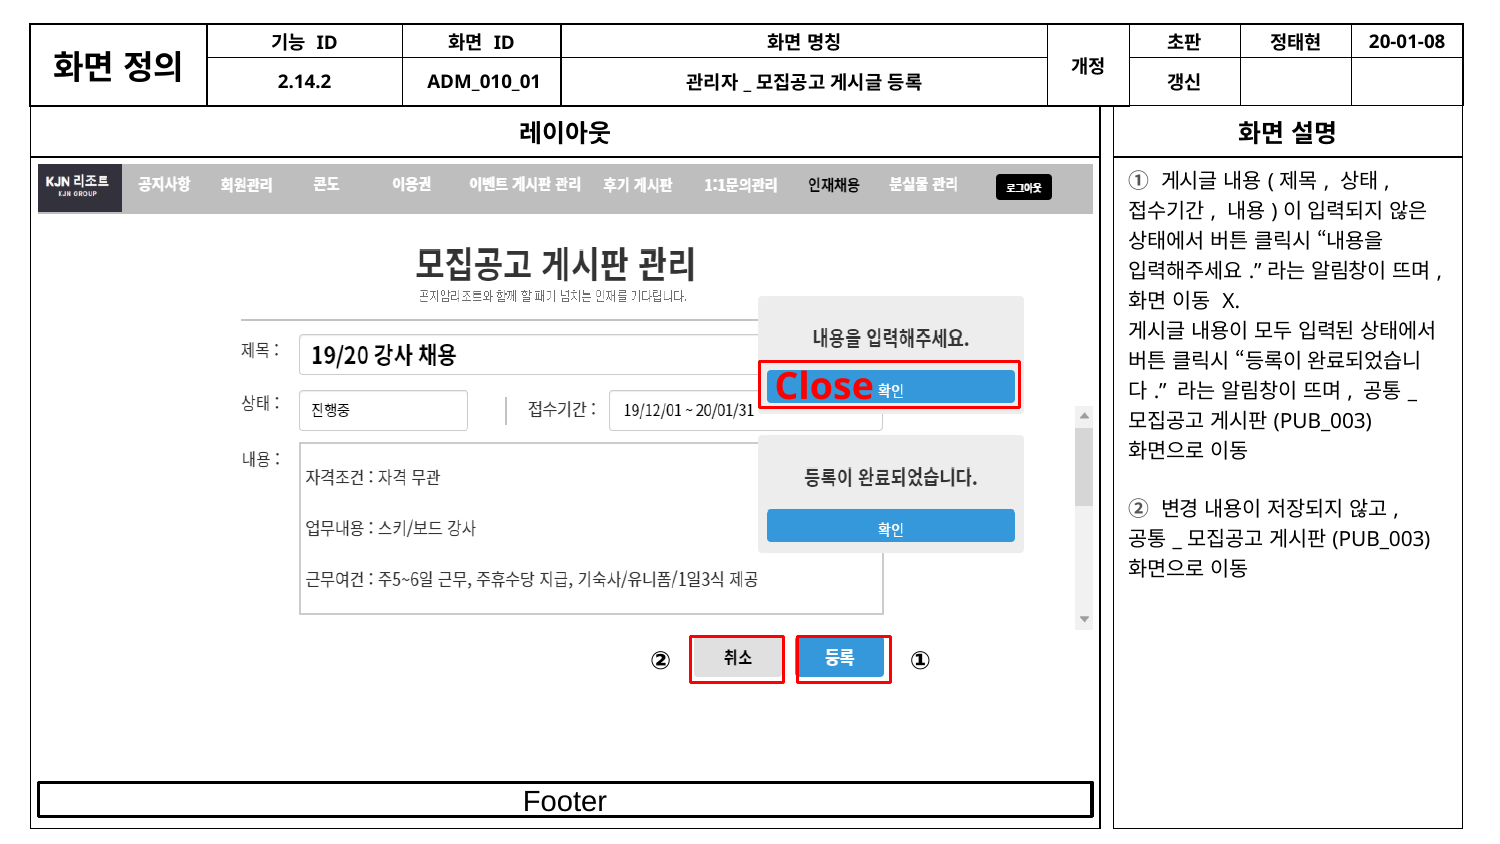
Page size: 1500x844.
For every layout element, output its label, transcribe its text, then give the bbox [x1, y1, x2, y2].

table_header 개정 [1048, 25, 1129, 105]
table_cell ADM_010_01 [403, 58, 560, 105]
table_header 레이아웃 [31, 106, 1099, 156]
table_header 기능 ID [208, 25, 402, 57]
table_header 초판 [1130, 25, 1240, 57]
table_cell 2.14.2 [208, 58, 402, 105]
table_cell [1352, 58, 1462, 105]
table_header 20-01-08 [1352, 25, 1462, 57]
text_box Footer [38, 782, 1093, 817]
table_cell 관리자_모집공고 게시글 등록 [562, 58, 1047, 105]
table_cell 갱신 [1130, 58, 1240, 105]
table_header 화면 설명 [1114, 106, 1462, 156]
table_header 화면 명칭 [562, 25, 1047, 57]
picture [37, 164, 1093, 773]
table_header 화면 정의 [31, 25, 206, 105]
table_cell [31, 158, 1099, 828]
table_cell ① 게시글 내용(제목, 상태, 접수기간, 내용)이 입력되지 않은 상태에서 버튼 클릭시 “내용을 입력해주세요.”라는 알림창이 뜨며, 화면 이동 X. 게시글 내용이 모두 입력된 상태에서 버튼 클릭시 “등록이 완료되었습니다.” 라는 알림창이 뜨며, 공통_모집공고 게시판(PUB_003)화면으로 이동 ② 변경 내용이 저장되지 않고, 공통_모집공고 게시판(PUB_003) 화면으로 이동 [1114, 158, 1462, 828]
table_header 화면 ID [403, 25, 560, 57]
table_header 정태현 [1241, 25, 1351, 57]
table_cell [1241, 58, 1351, 105]
